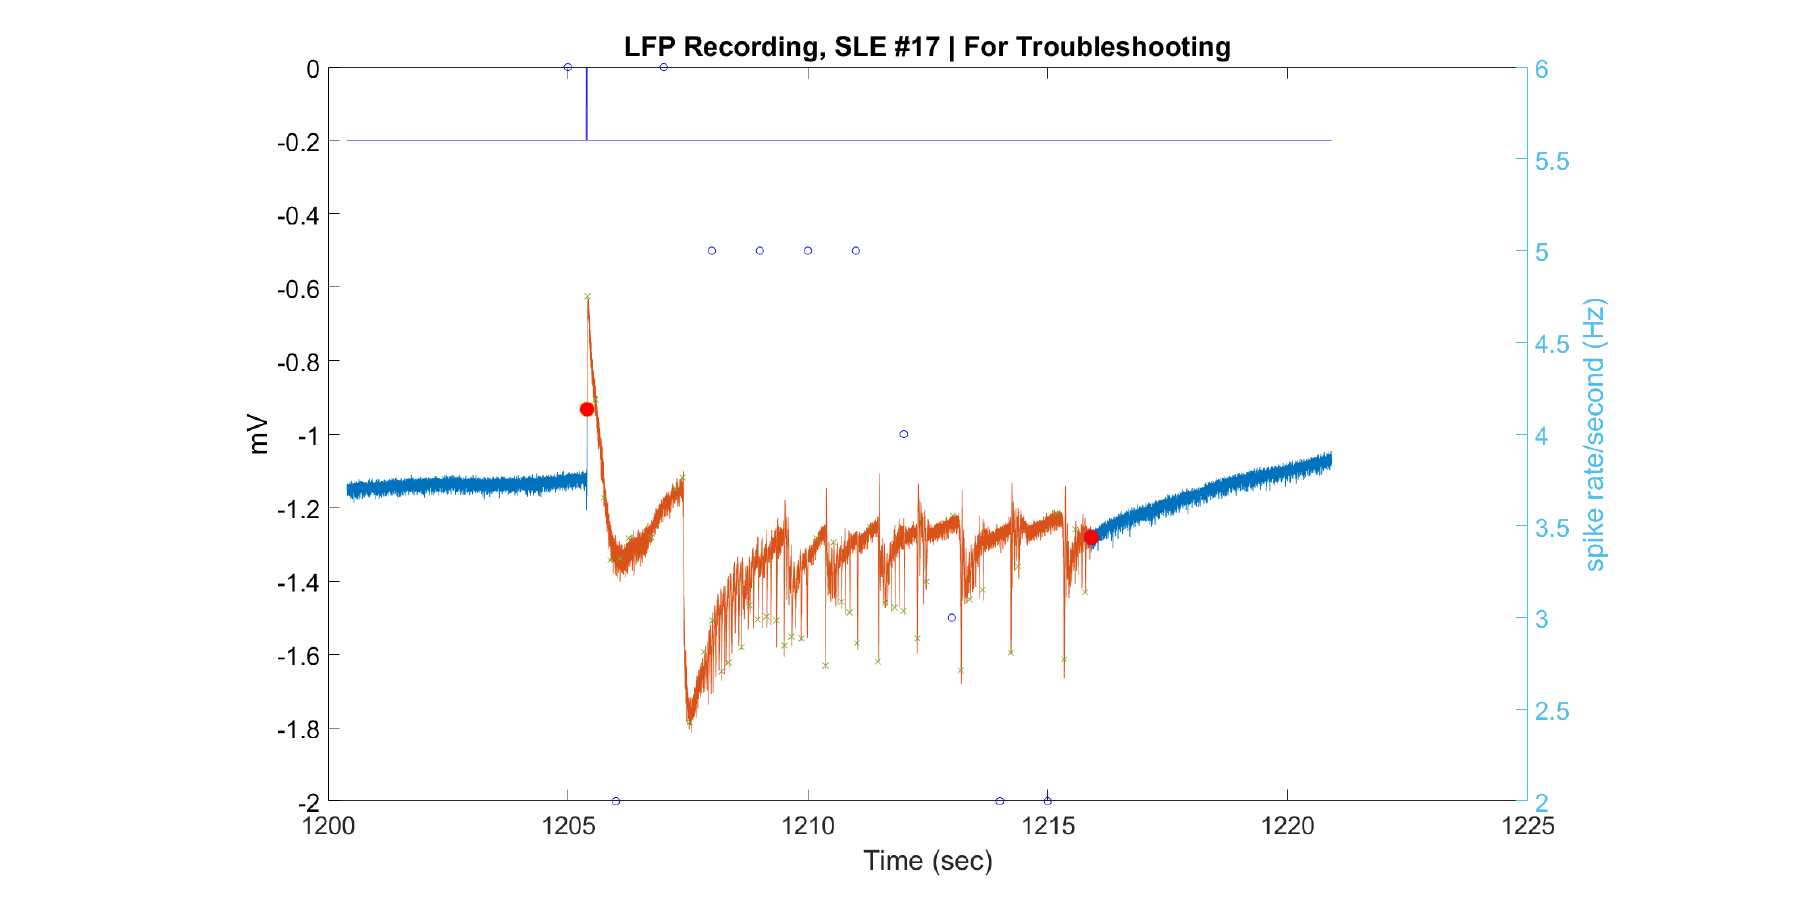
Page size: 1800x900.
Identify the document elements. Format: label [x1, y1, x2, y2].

picture [126, 0, 1674, 900]
